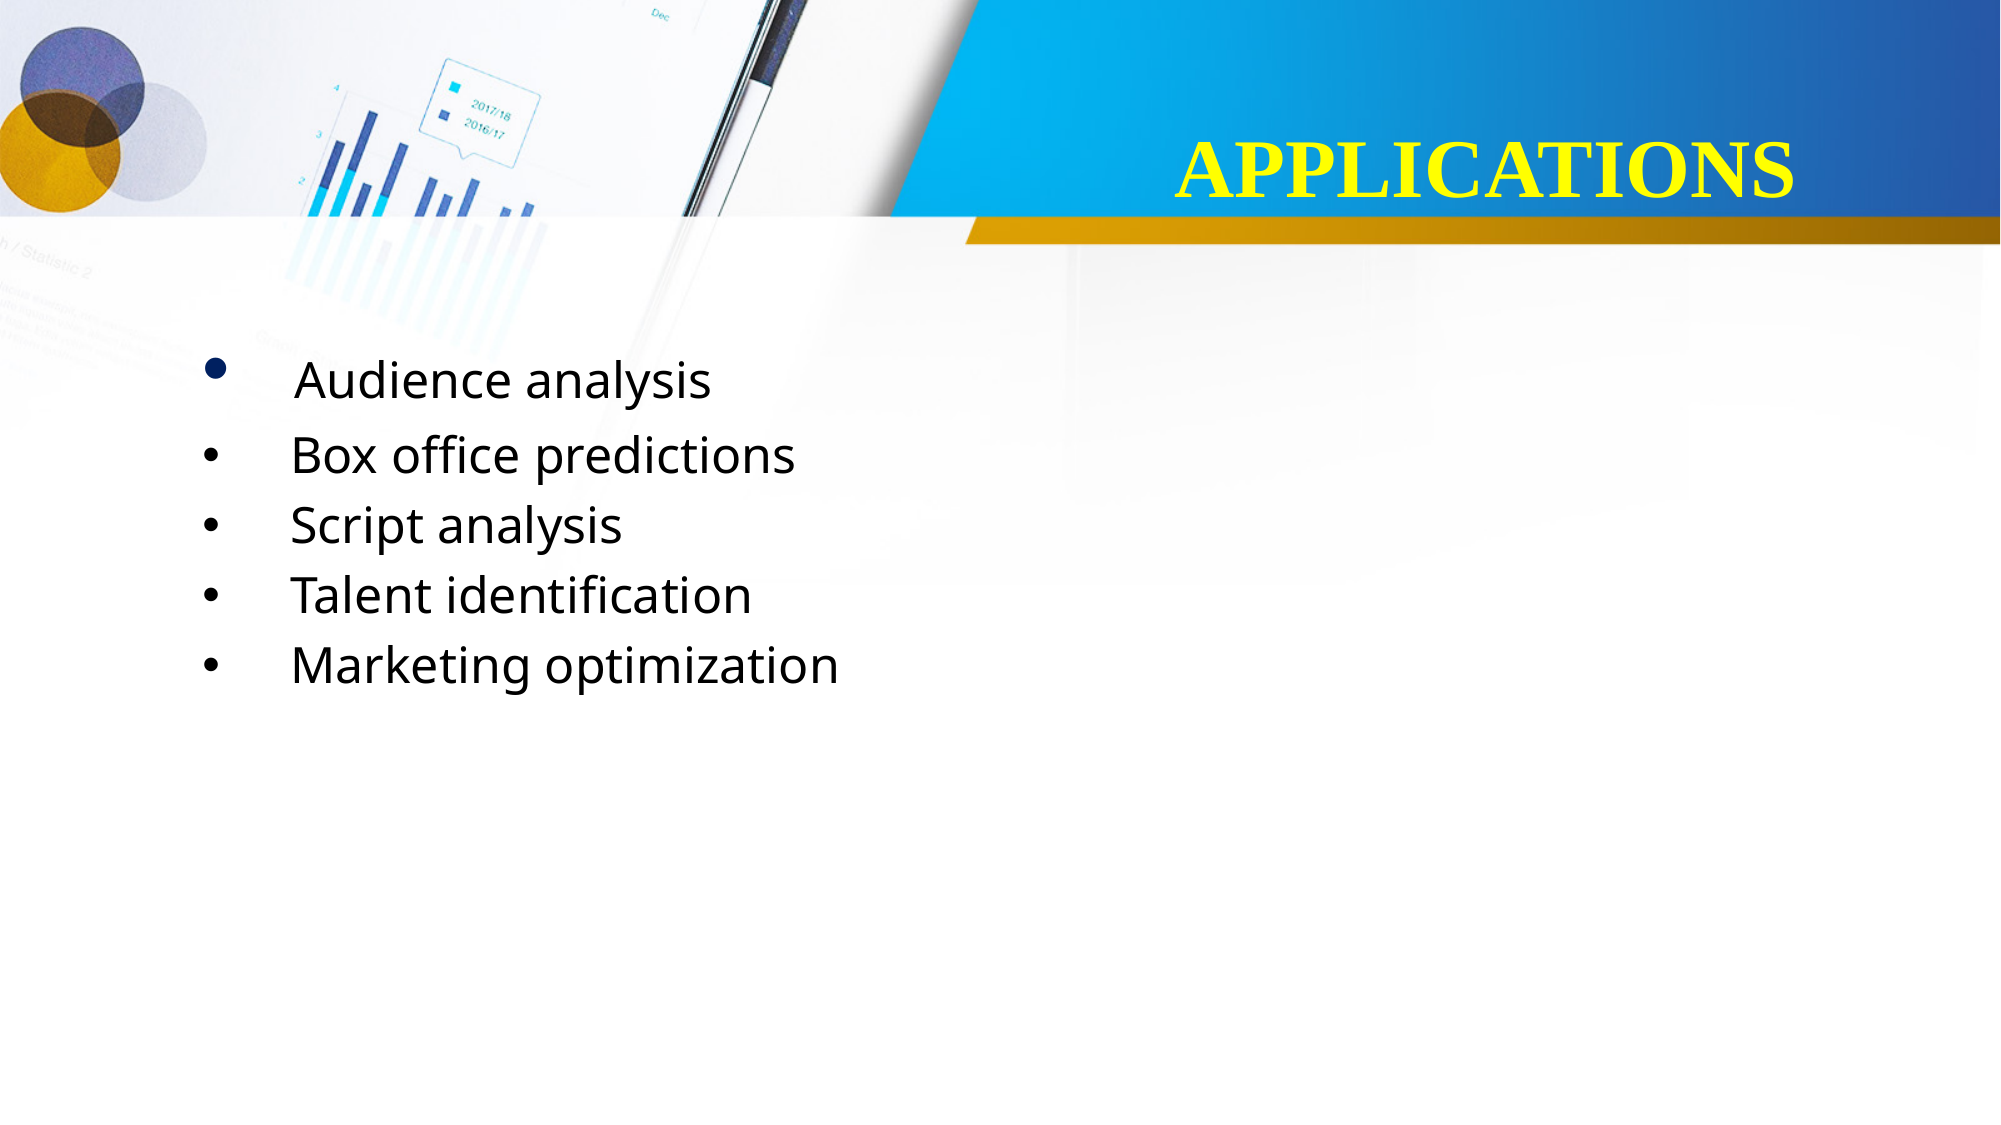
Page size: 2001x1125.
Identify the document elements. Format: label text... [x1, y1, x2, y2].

title APPLICATIONS [187, 75, 1813, 313]
list Audience analysis Box office predictions Script analysis Talent identification Marketing optimization [187, 313, 1813, 950]
picture [0, 0, 2001, 1125]
